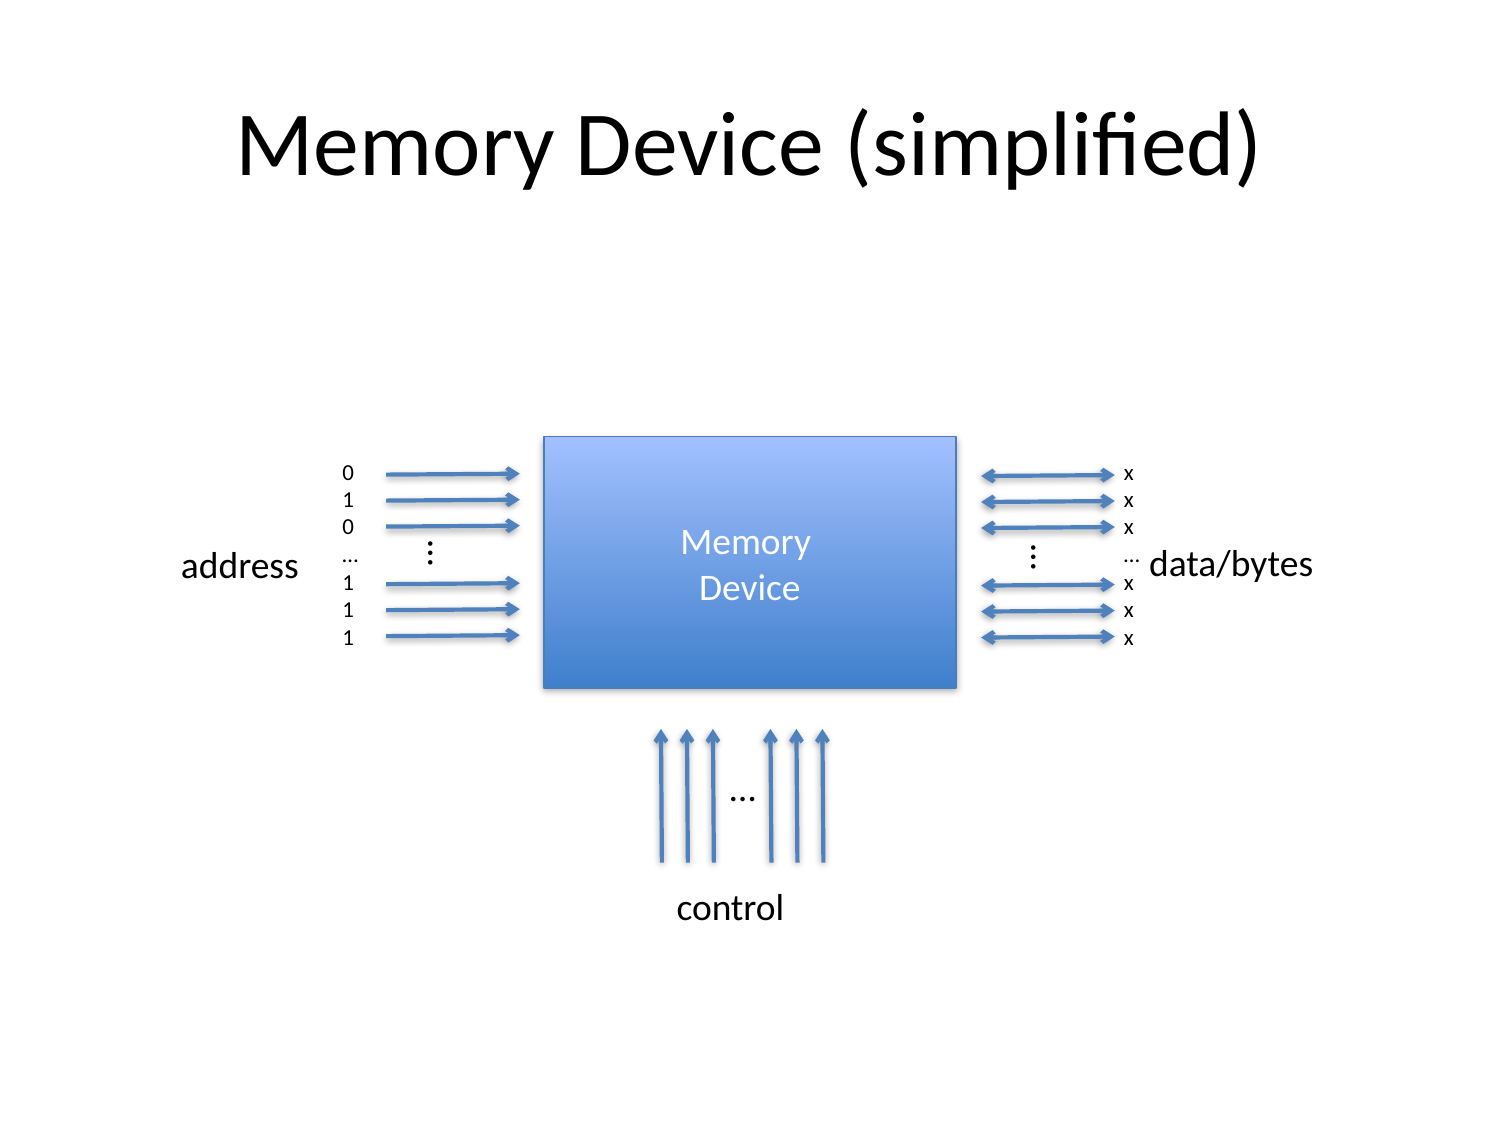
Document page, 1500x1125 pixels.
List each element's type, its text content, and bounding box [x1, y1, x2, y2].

text_box … [413, 535, 474, 581]
text_box data/bytes [1156, 531, 1329, 591]
text_box Memory Device [543, 436, 957, 689]
text_box x x x … x x x [1109, 449, 1156, 657]
text_box 0 1 0 … 1 1 1 [327, 449, 374, 657]
text_box … [1016, 537, 1077, 582]
text_box control [661, 875, 823, 936]
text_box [675, 714, 810, 878]
text_box address [166, 533, 314, 594]
title Memory Device (simplified) [75, 45, 1425, 233]
